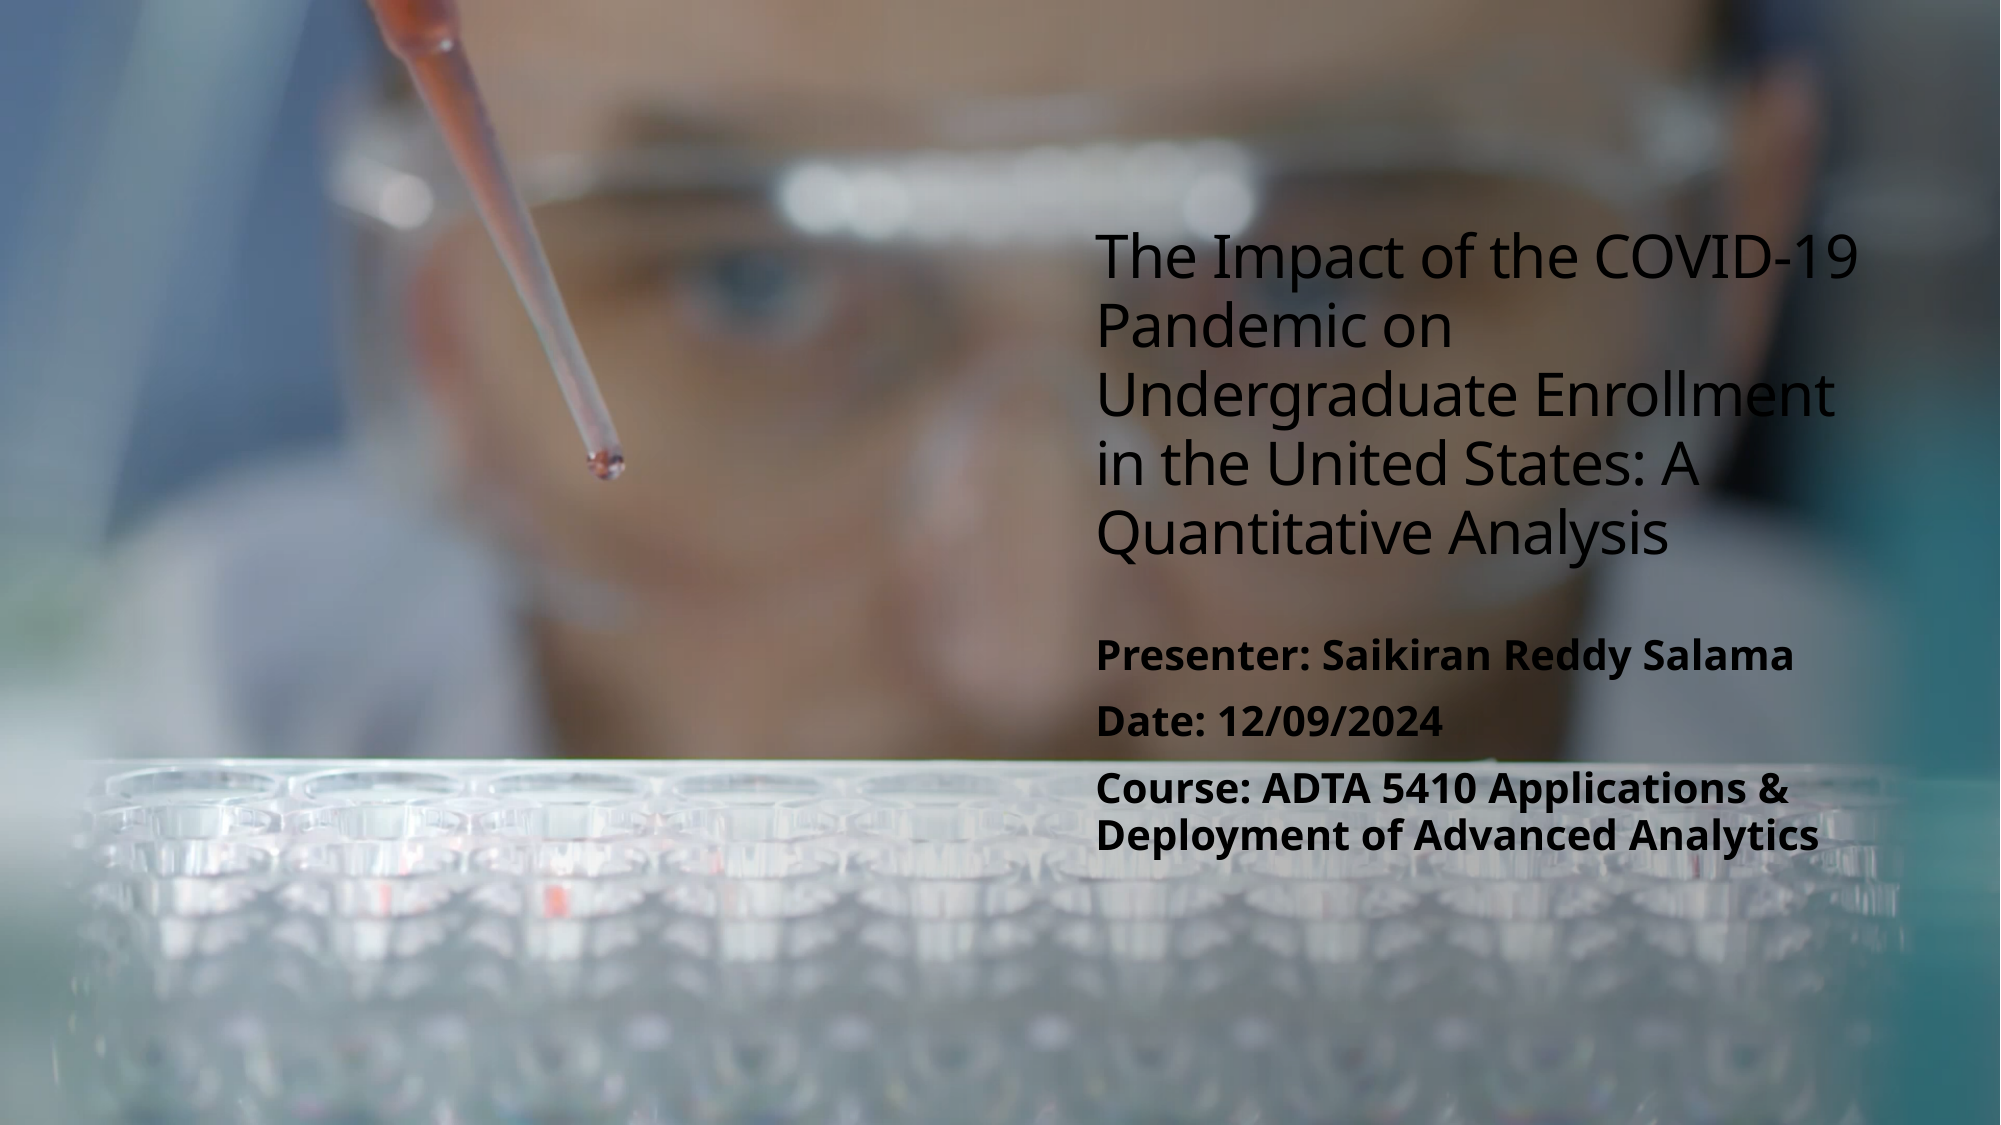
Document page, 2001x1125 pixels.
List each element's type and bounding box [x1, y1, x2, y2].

text_box [0, 0, 2000, 1125]
